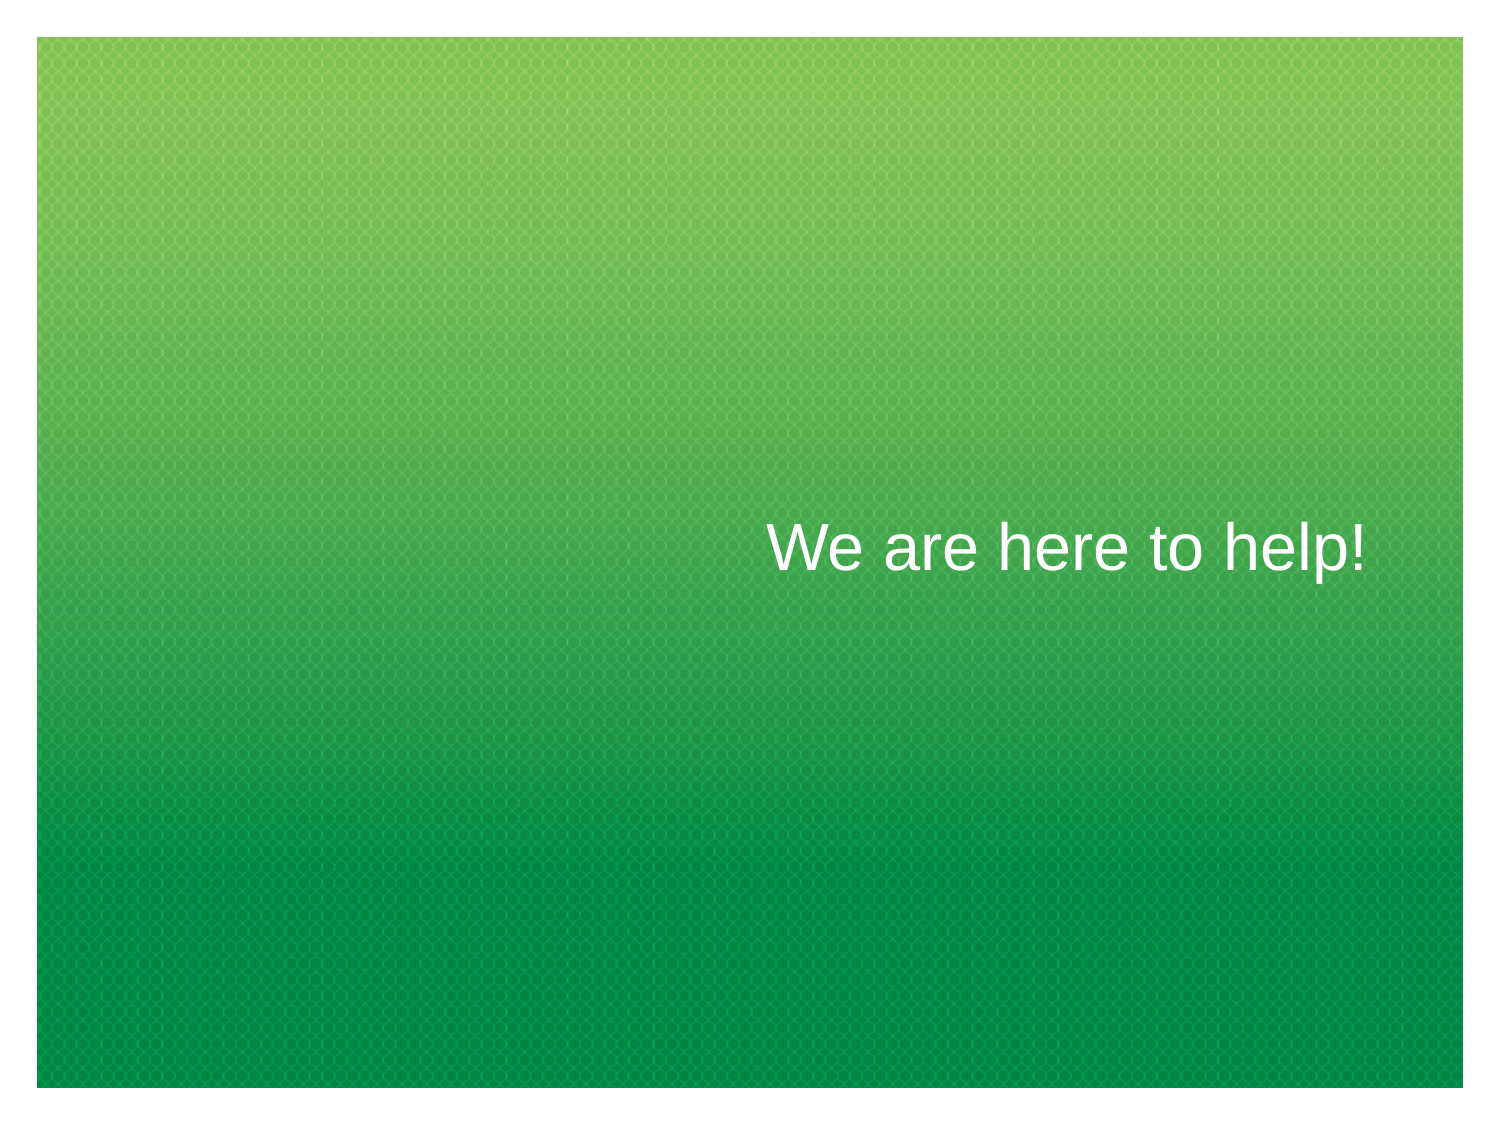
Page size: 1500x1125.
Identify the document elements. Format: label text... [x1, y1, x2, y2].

text_box We are here to help! [135, 450, 1369, 638]
picture [37, 37, 1463, 1088]
